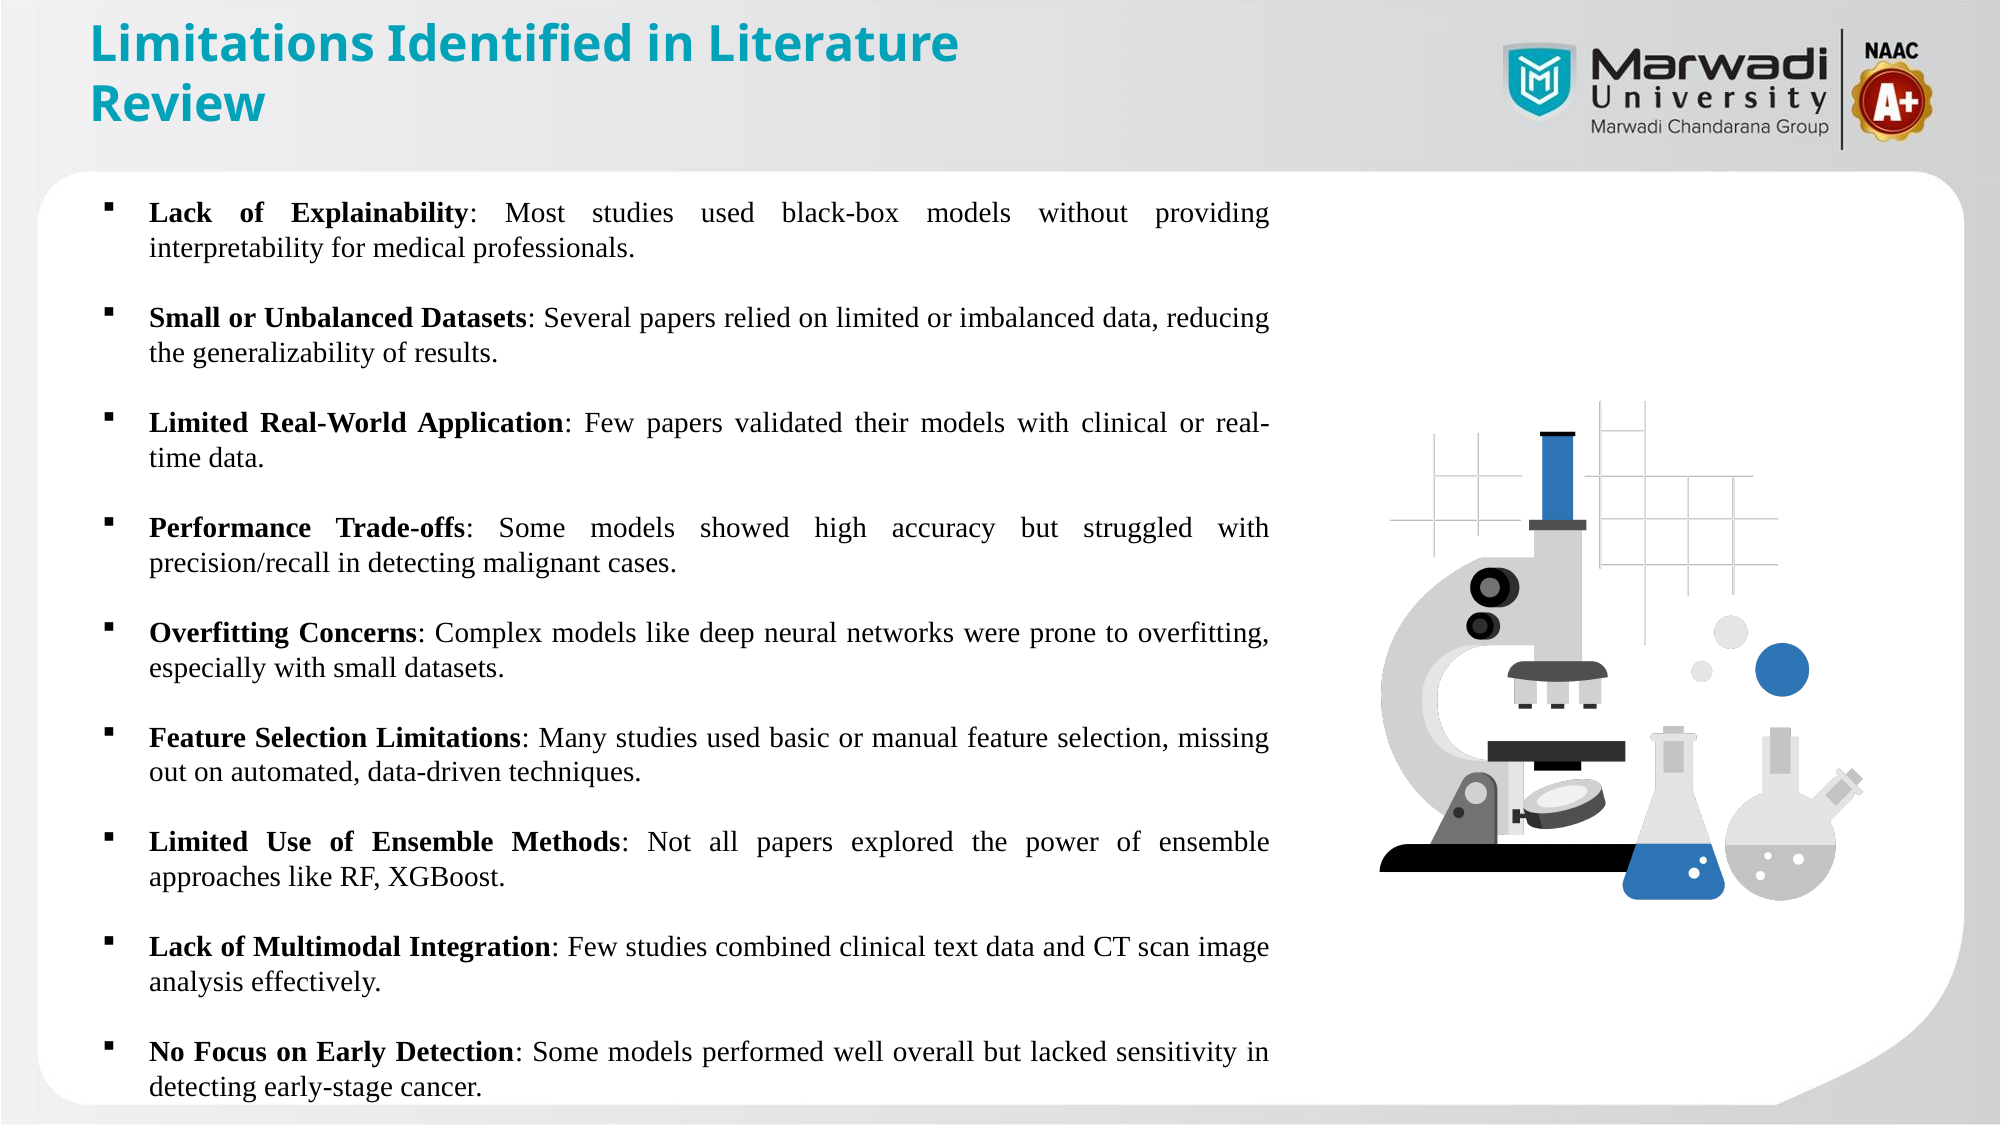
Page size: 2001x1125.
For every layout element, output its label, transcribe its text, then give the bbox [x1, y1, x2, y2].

title Limitations Identified in Literature Review [87, 0, 1134, 166]
picture [0, 0, 2001, 1125]
text_box Lack of Explainability: Most studies used black-box models without providing interpretability for medical professionals. Small or Unbalanced Datasets: Several papers relied on limited or imbalanced data, reducing the generalizability of results. Limited Real-World Application: Few papers validated their models with clinical or real-time data. Performance Trade-offs: Some models showed high accuracy but struggled with precision/recall in detecting malignant cases. Overfitting Concerns: Complex models like deep neural networks were prone to overfitting, especially with small datasets. Feature Selection Limitations: Many studies used basic or manual feature selection, missing out on automated, data-driven techniques. Limited Use of Ensemble Methods: Not all papers explored the power of ensemble approaches like RF, XGBoost. Lack of Multimodal Integration: Few studies combined clinical text data and CT scan image analysis effectively. No Focus on Early Detection: Some models performed well overall but lacked sensitivity in detecting early-stage cancer. [87, 186, 1286, 1110]
